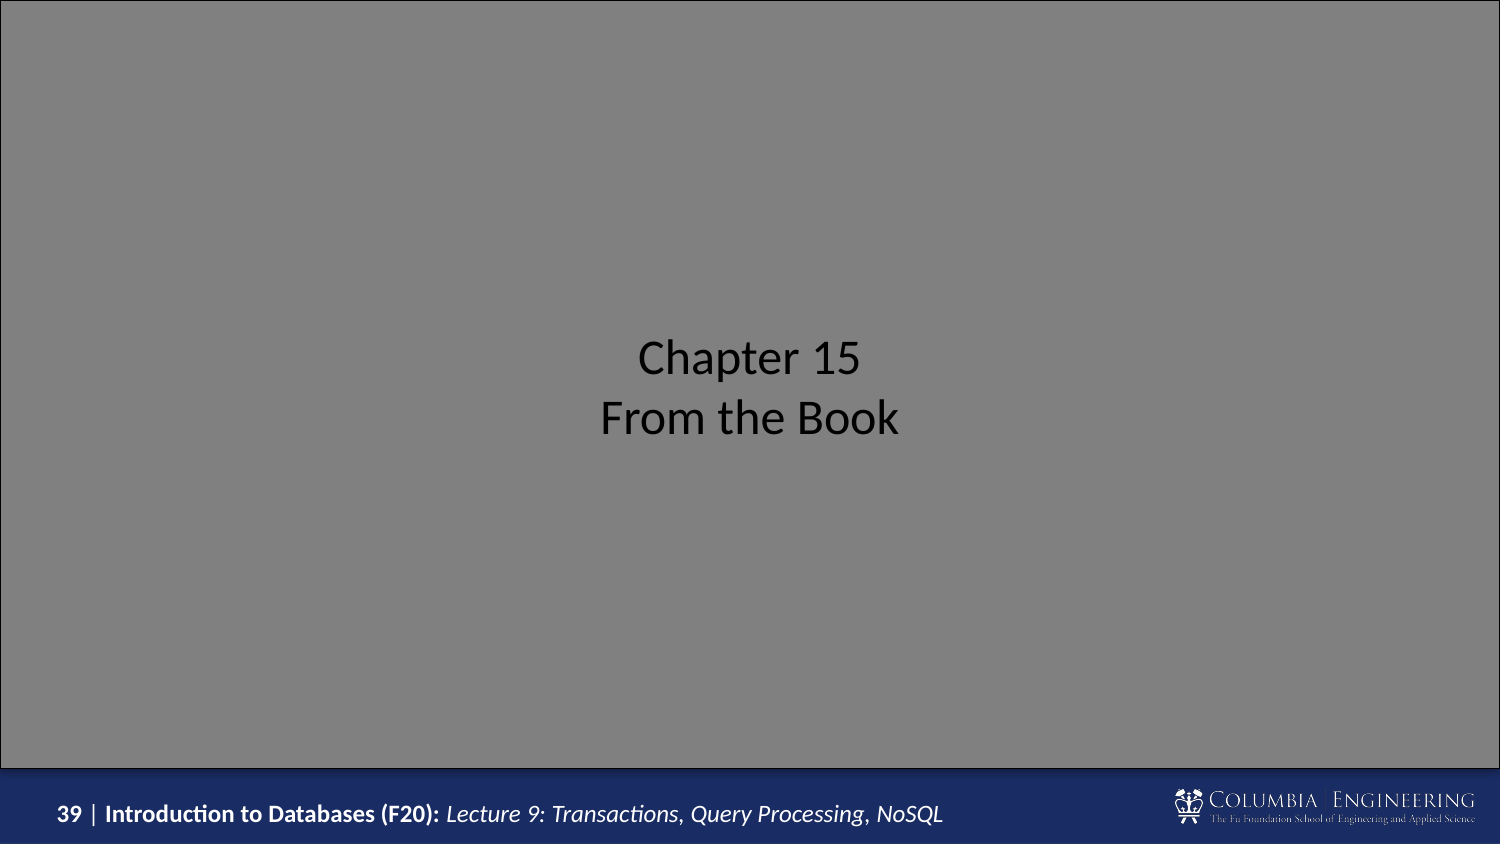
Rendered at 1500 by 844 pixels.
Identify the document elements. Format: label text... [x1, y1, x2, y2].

picture [1174, 787, 1475, 825]
text_box 39 | Introduction to Databases (F20): Lecture 9: Transactions, Query Processing, NoSQL [41, 778, 1155, 836]
text_box [0, 776, 1500, 844]
text_box Chapter 15 From the Book [0, 0, 1500, 769]
